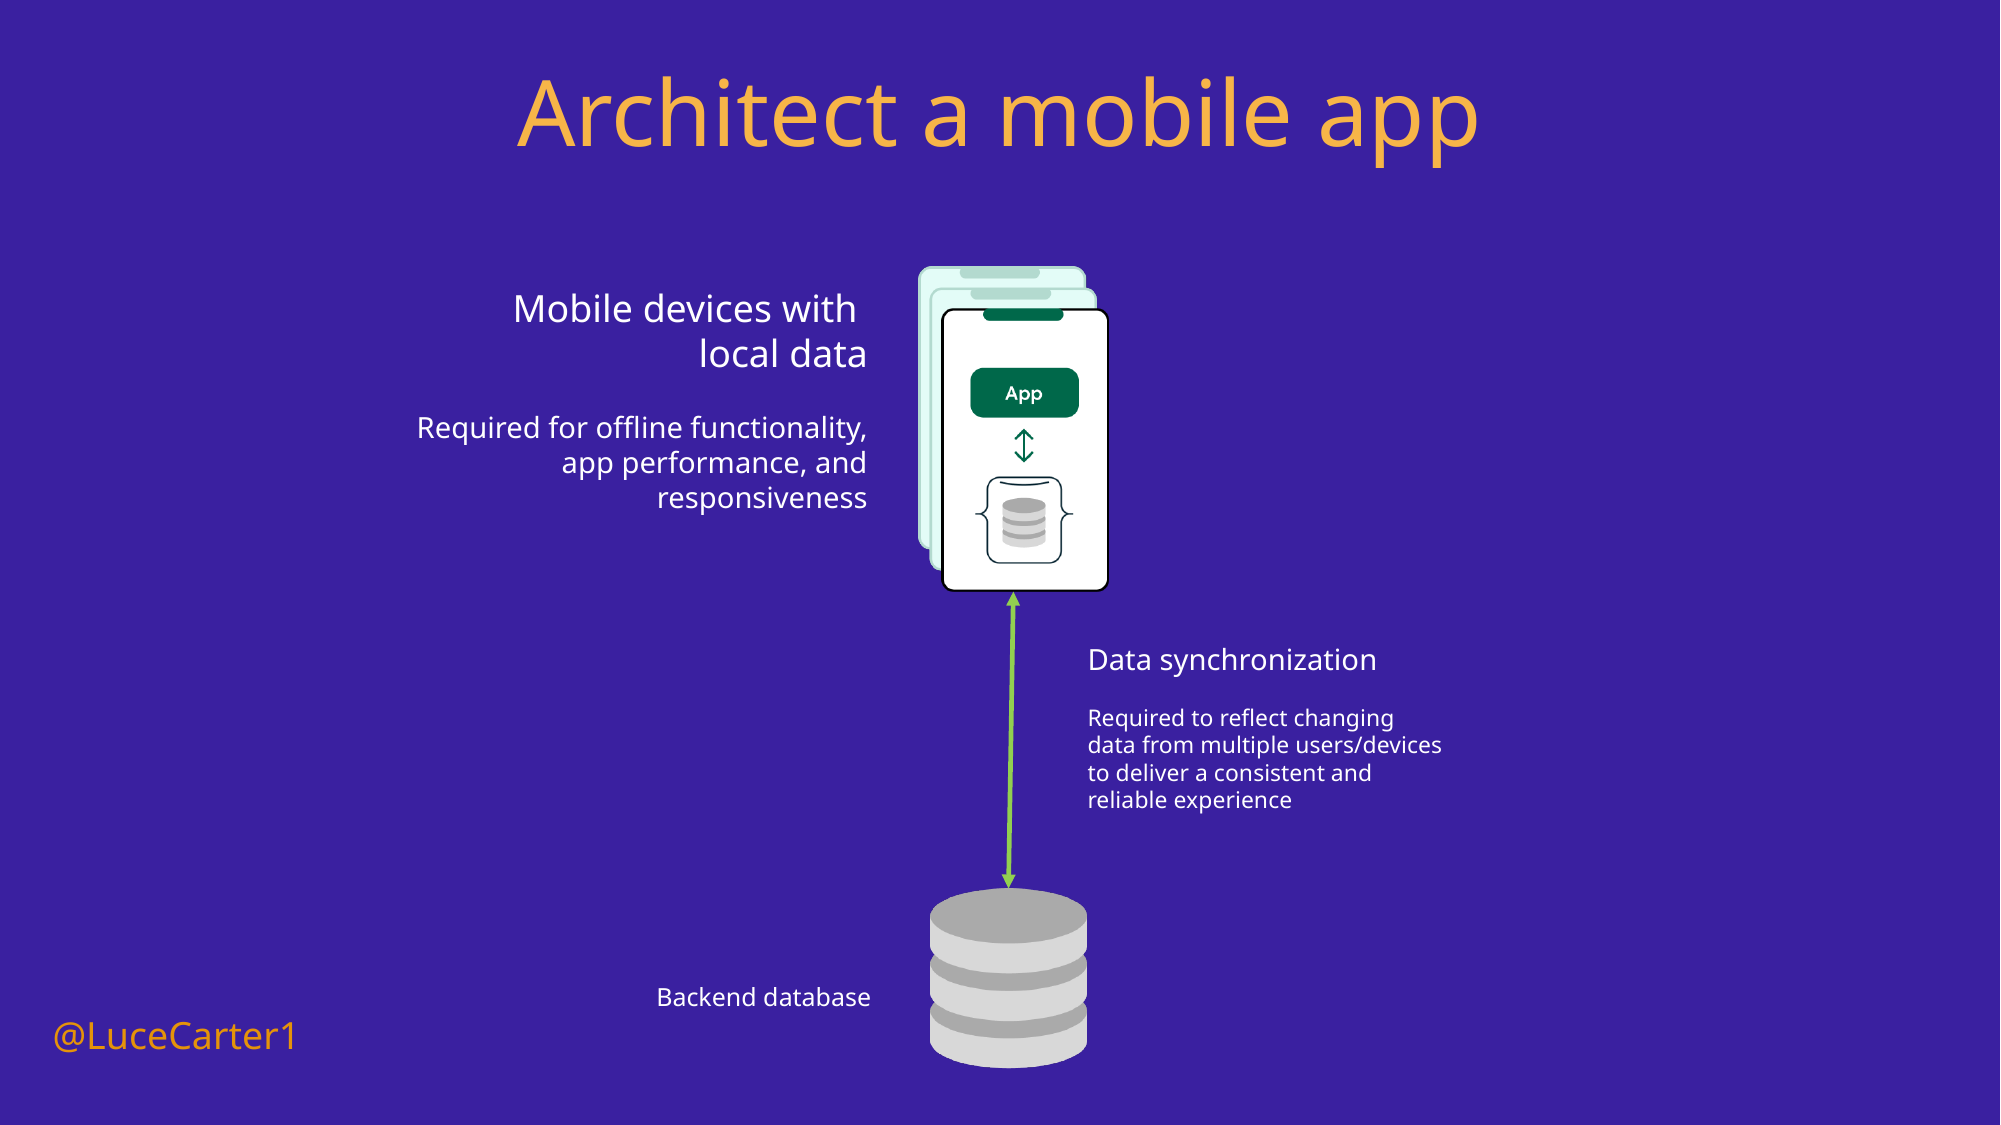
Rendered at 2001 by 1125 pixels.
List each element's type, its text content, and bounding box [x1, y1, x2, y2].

picture [918, 266, 1109, 592]
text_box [1008, 591, 1014, 889]
text_box Data synchronization Required to reflect changing data from multiple users/devices to deliver a consistent and reliable experience [1072, 633, 1460, 876]
text_box @LuceCarter1 [37, 1004, 930, 1065]
text_box Architect a mobile app [137, 59, 1863, 278]
text_box Backend database [641, 973, 1642, 1079]
picture [930, 888, 1087, 1070]
text_box Mobile devices with local data Required for offline functionality, app performance, and responsiveness [400, 278, 883, 592]
